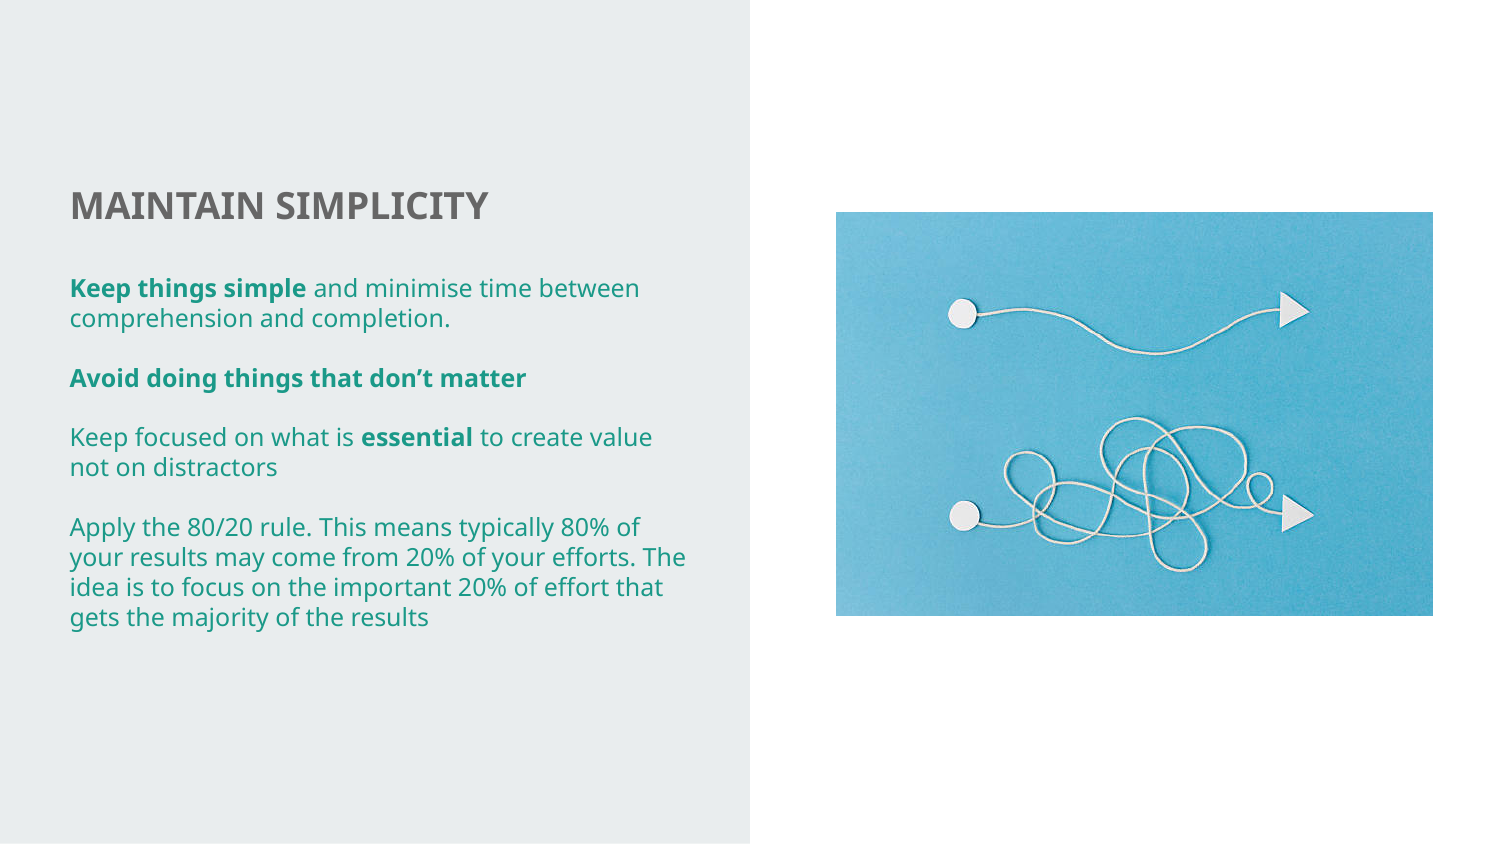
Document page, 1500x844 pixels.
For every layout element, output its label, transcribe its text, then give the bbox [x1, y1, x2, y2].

picture [836, 212, 1433, 616]
text_box MAINTAIN SIMPLICITY Keep things simple and minimise time between comprehension and completion. Avoid doing things that don’t matter Keep focused on what is essential to create value not on distractors Apply the 80/20 rule. This means typically 80% of your results may come from 20% of your efforts. The idea is to focus on the important 20% of effort that gets the majority of the results [54, 177, 706, 666]
